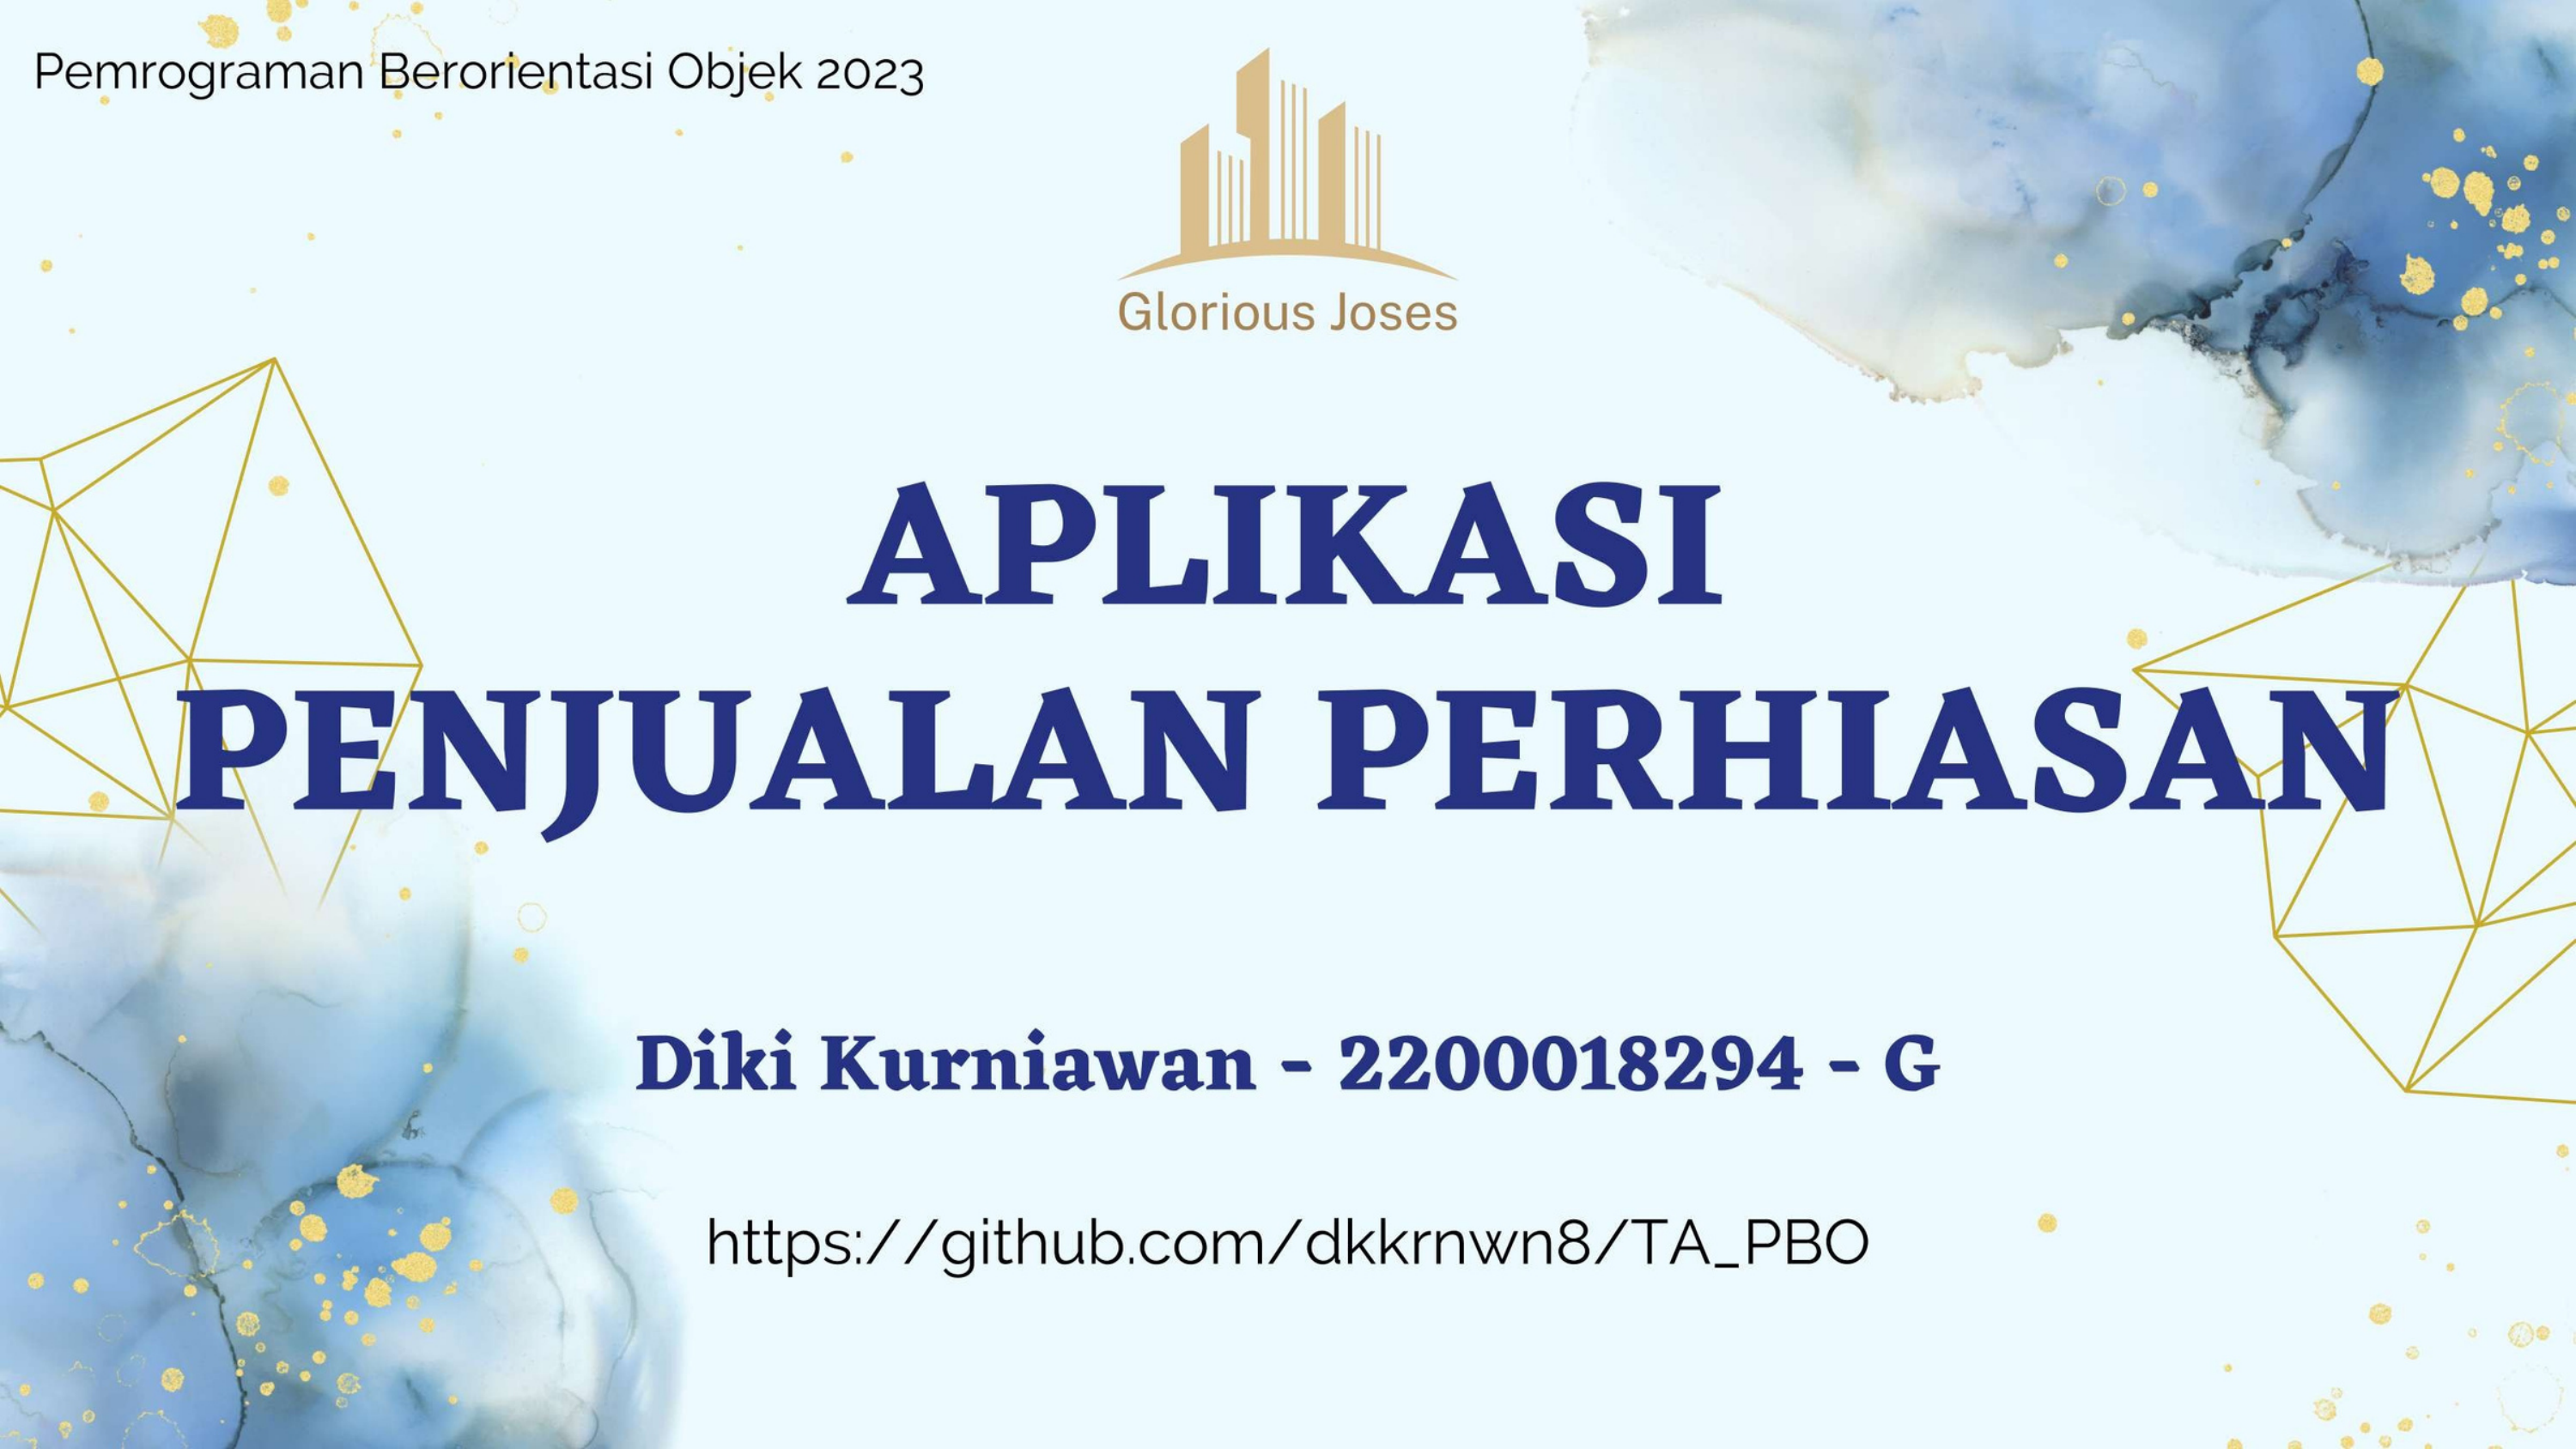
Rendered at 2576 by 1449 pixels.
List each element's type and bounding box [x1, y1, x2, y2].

text_box [0, 0, 2576, 1449]
